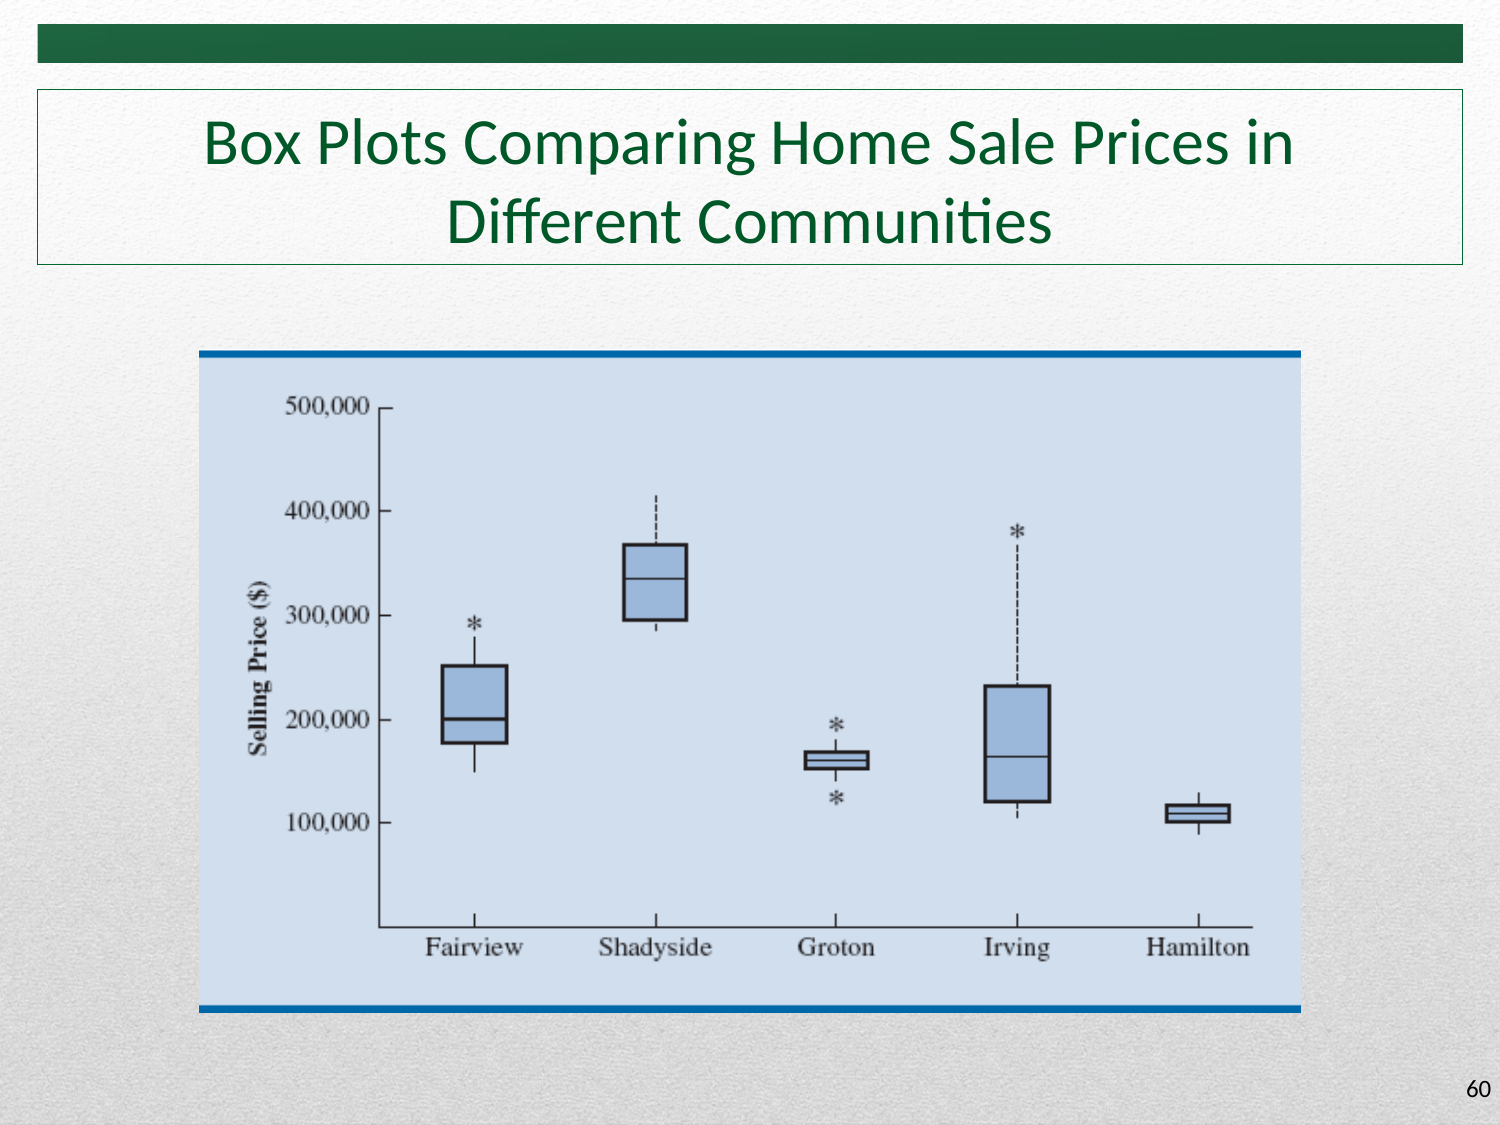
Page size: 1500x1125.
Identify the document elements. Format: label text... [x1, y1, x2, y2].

title Box Plots Comparing Home Sale Prices in Different Communities [37, 89, 1463, 265]
picture [198, 348, 1302, 1014]
picture [37, 24, 1463, 63]
slide_number 60 [1381, 1065, 1500, 1125]
